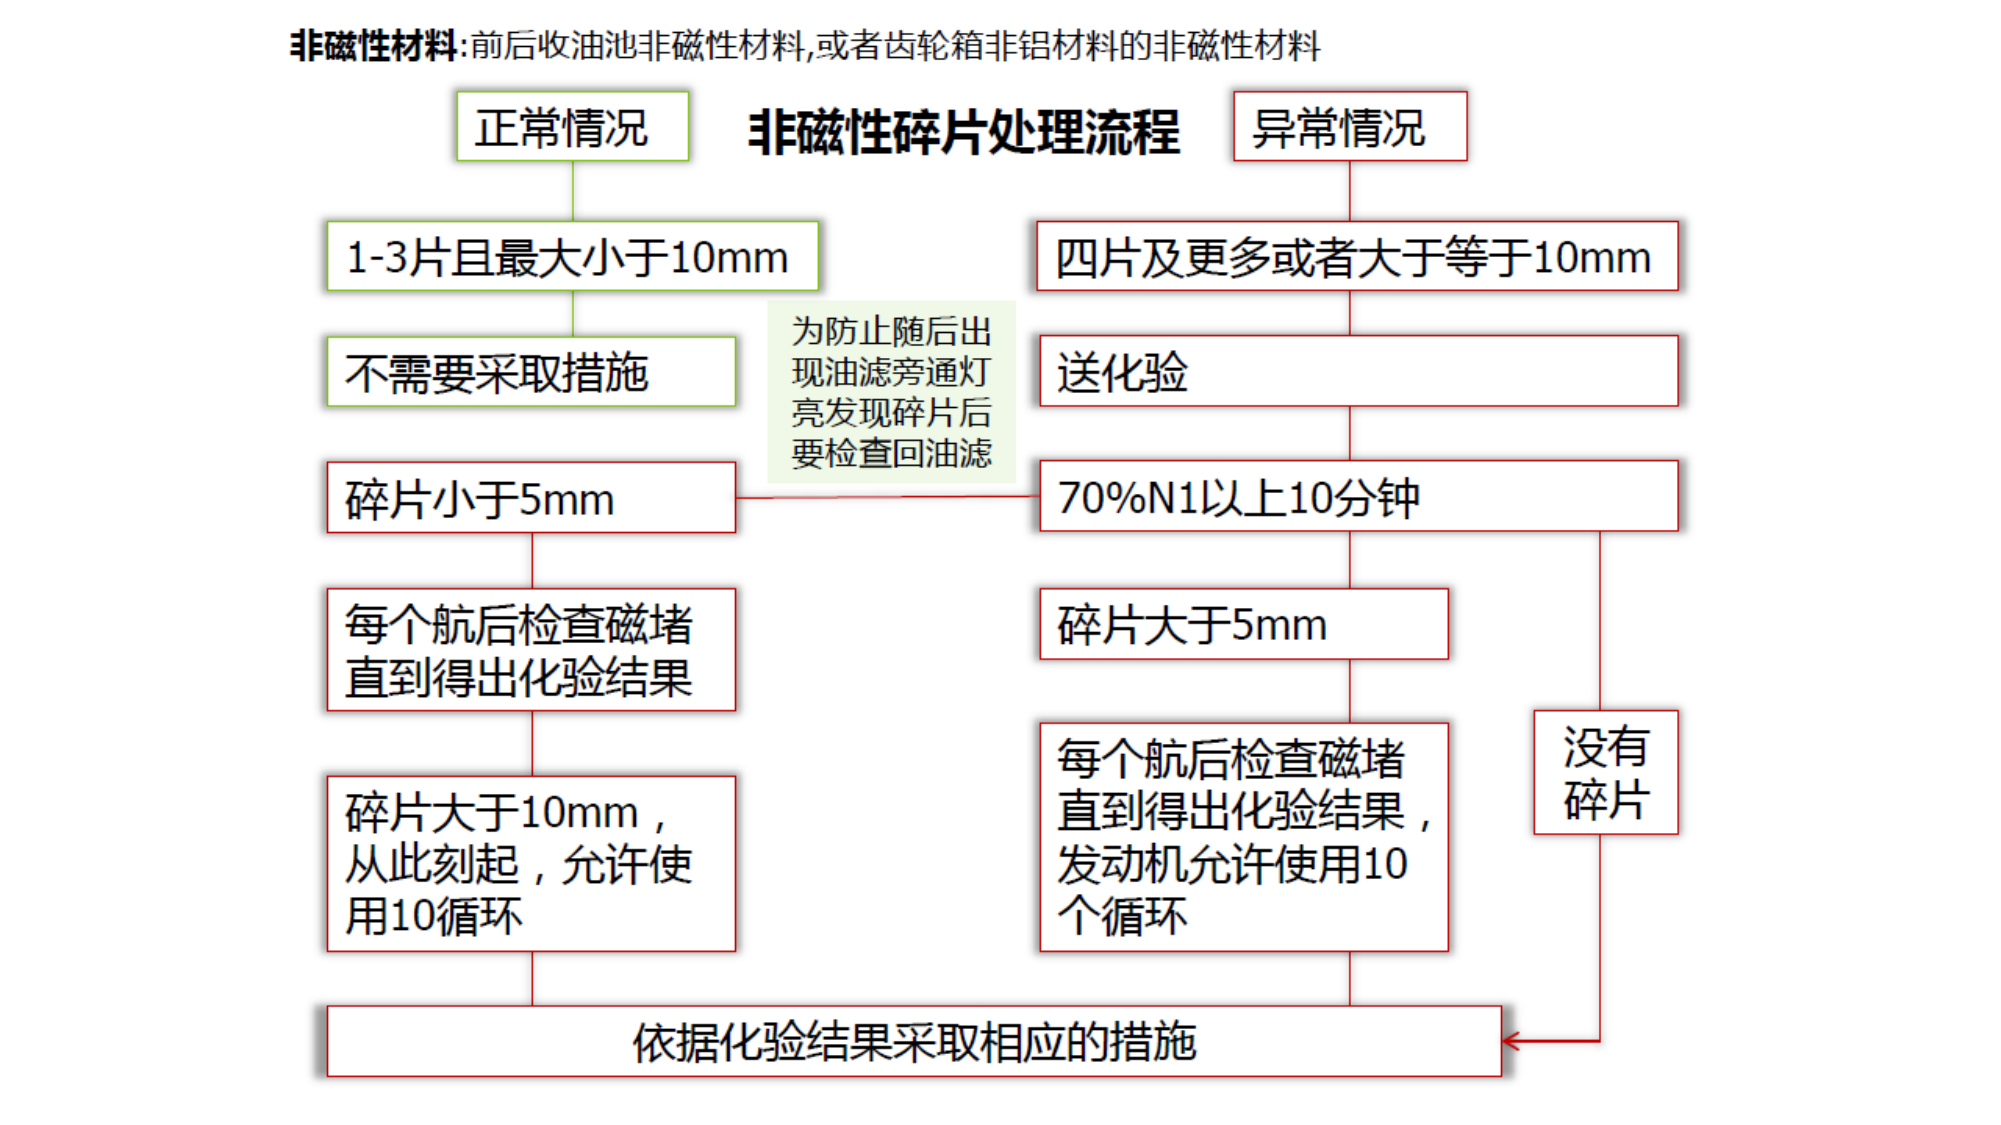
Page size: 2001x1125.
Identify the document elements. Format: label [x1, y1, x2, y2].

picture [277, 20, 1723, 1104]
